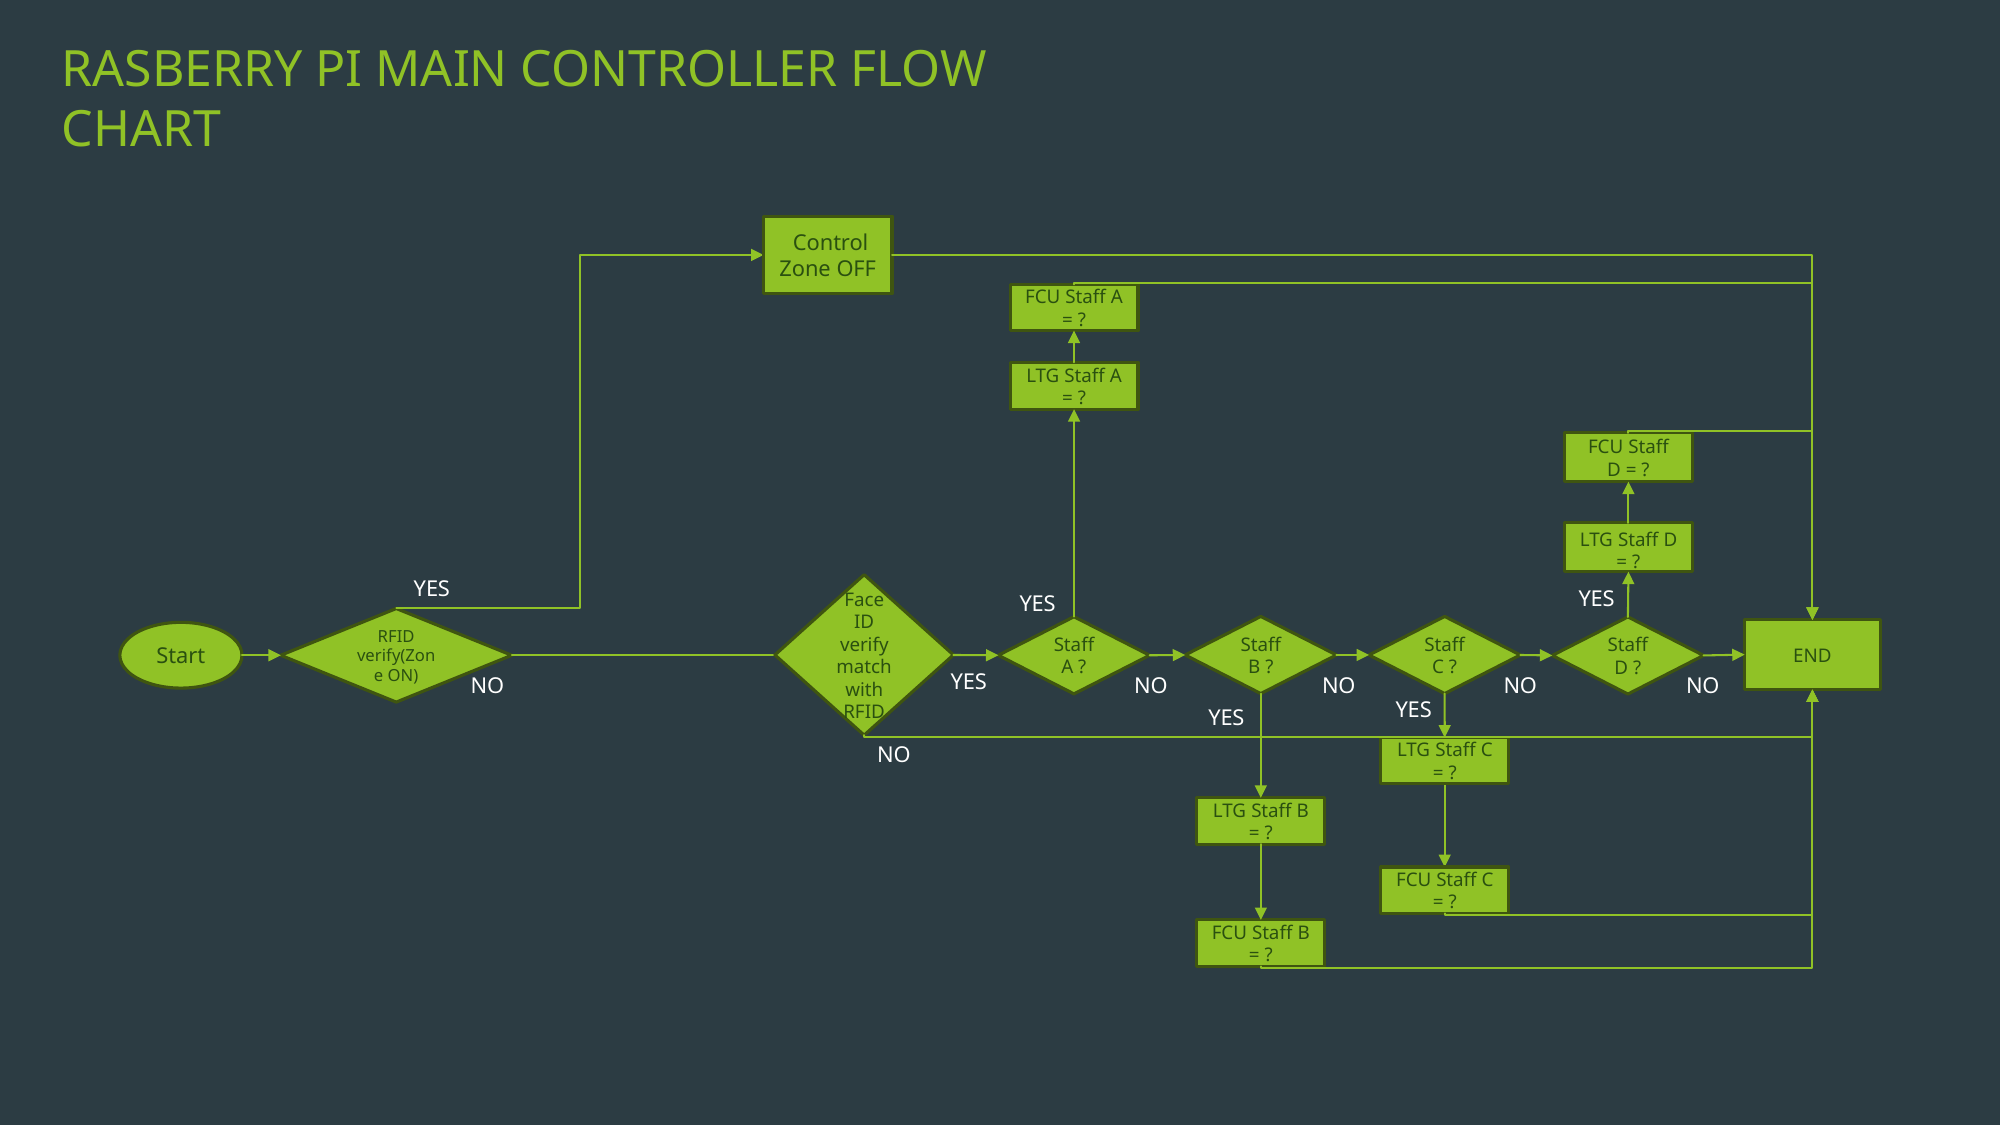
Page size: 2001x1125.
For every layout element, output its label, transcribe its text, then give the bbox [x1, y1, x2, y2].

text_box RASBERRY PI MAIN CONTROLLER FLOW CHART [46, 29, 1168, 164]
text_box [119, 215, 1881, 967]
